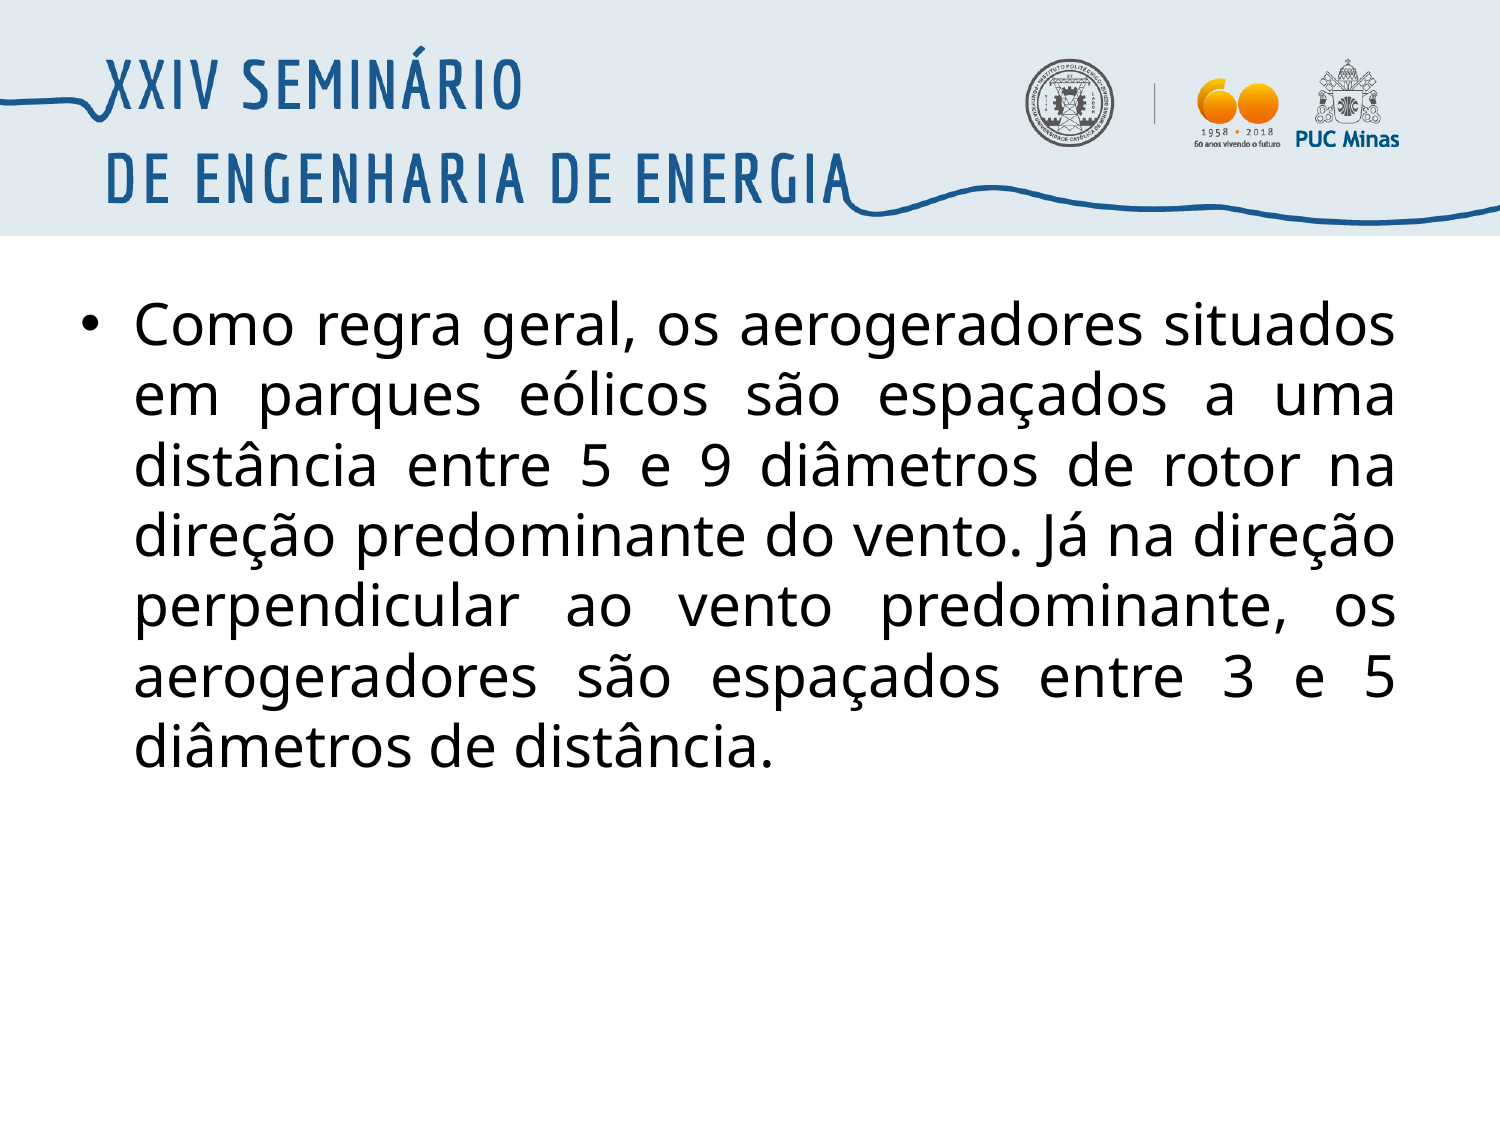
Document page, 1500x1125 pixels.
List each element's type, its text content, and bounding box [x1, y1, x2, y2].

list Como regra geral, os aerogeradores situados em parques eólicos são espaçados a uma distância entre 5 e 9 diâmetros de rotor na direção predominante do vento. Já na direção perpendicular ao vento predominante, os aerogeradores são espaçados entre 3 e 5 diâmetros de distância. [64, 278, 1415, 816]
picture [0, 0, 1500, 1125]
